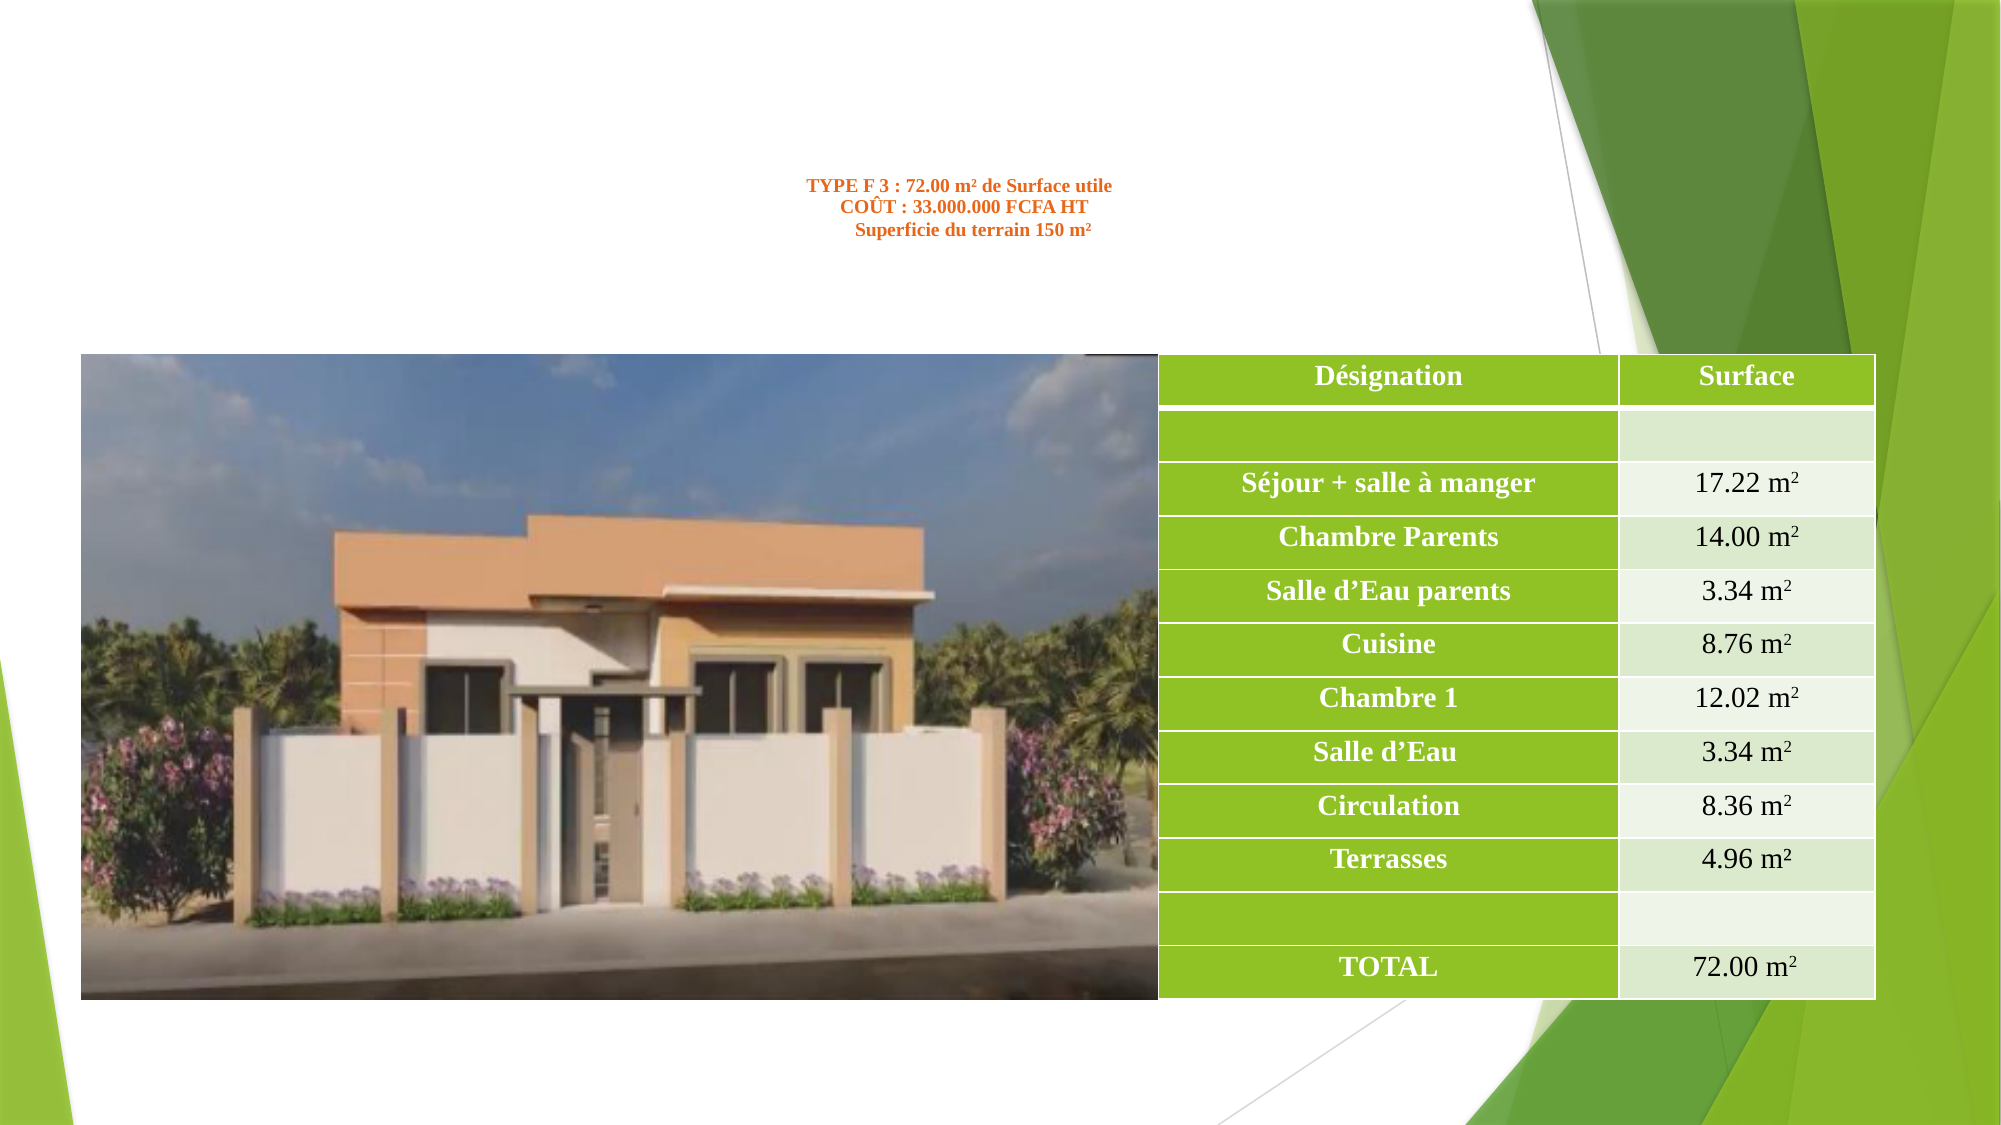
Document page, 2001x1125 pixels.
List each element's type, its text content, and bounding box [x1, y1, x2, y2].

table_cell 4.96 m² [1620, 839, 1874, 891]
table_cell Chambre 1 [1164, 678, 1618, 730]
table_cell 3.34 m2 [1620, 732, 1874, 783]
table_cell Terrasses [1164, 839, 1618, 891]
table_cell 8.36 m2 [1620, 785, 1874, 837]
table_cell [1620, 893, 1874, 945]
table_cell 3.34 m2 [1620, 570, 1874, 622]
table_cell 72.00 m2 [1620, 946, 1874, 998]
table_cell Salle d’Eau parents [1164, 570, 1618, 622]
table_cell Chambre Parents [1164, 517, 1618, 569]
table_header Surface [1620, 355, 1874, 405]
table_cell [1620, 411, 1874, 461]
title TYPE F 3 : 72.00 m² de Surface utile COÛT : 33.000.000 FCFA HT Superficie du terrain 150 m² [187, 96, 1737, 331]
table_cell Circulation [1164, 785, 1618, 837]
table_cell Cuisine [1164, 624, 1618, 676]
table_cell 8.76 m2 [1620, 624, 1874, 676]
table_cell 12.02 m2 [1620, 678, 1874, 730]
table_cell 14.00 m2 [1620, 517, 1874, 569]
table_cell Séjour + salle à manger [1164, 463, 1618, 515]
table_cell 17.22 m2 [1620, 463, 1874, 515]
table_cell TOTAL [1164, 946, 1618, 998]
table_header Désignation [1161, 355, 1618, 405]
table_cell [1164, 411, 1618, 461]
picture [81, 353, 1159, 1000]
table_cell [1164, 893, 1618, 945]
table_cell Salle d’Eau [1164, 732, 1618, 783]
